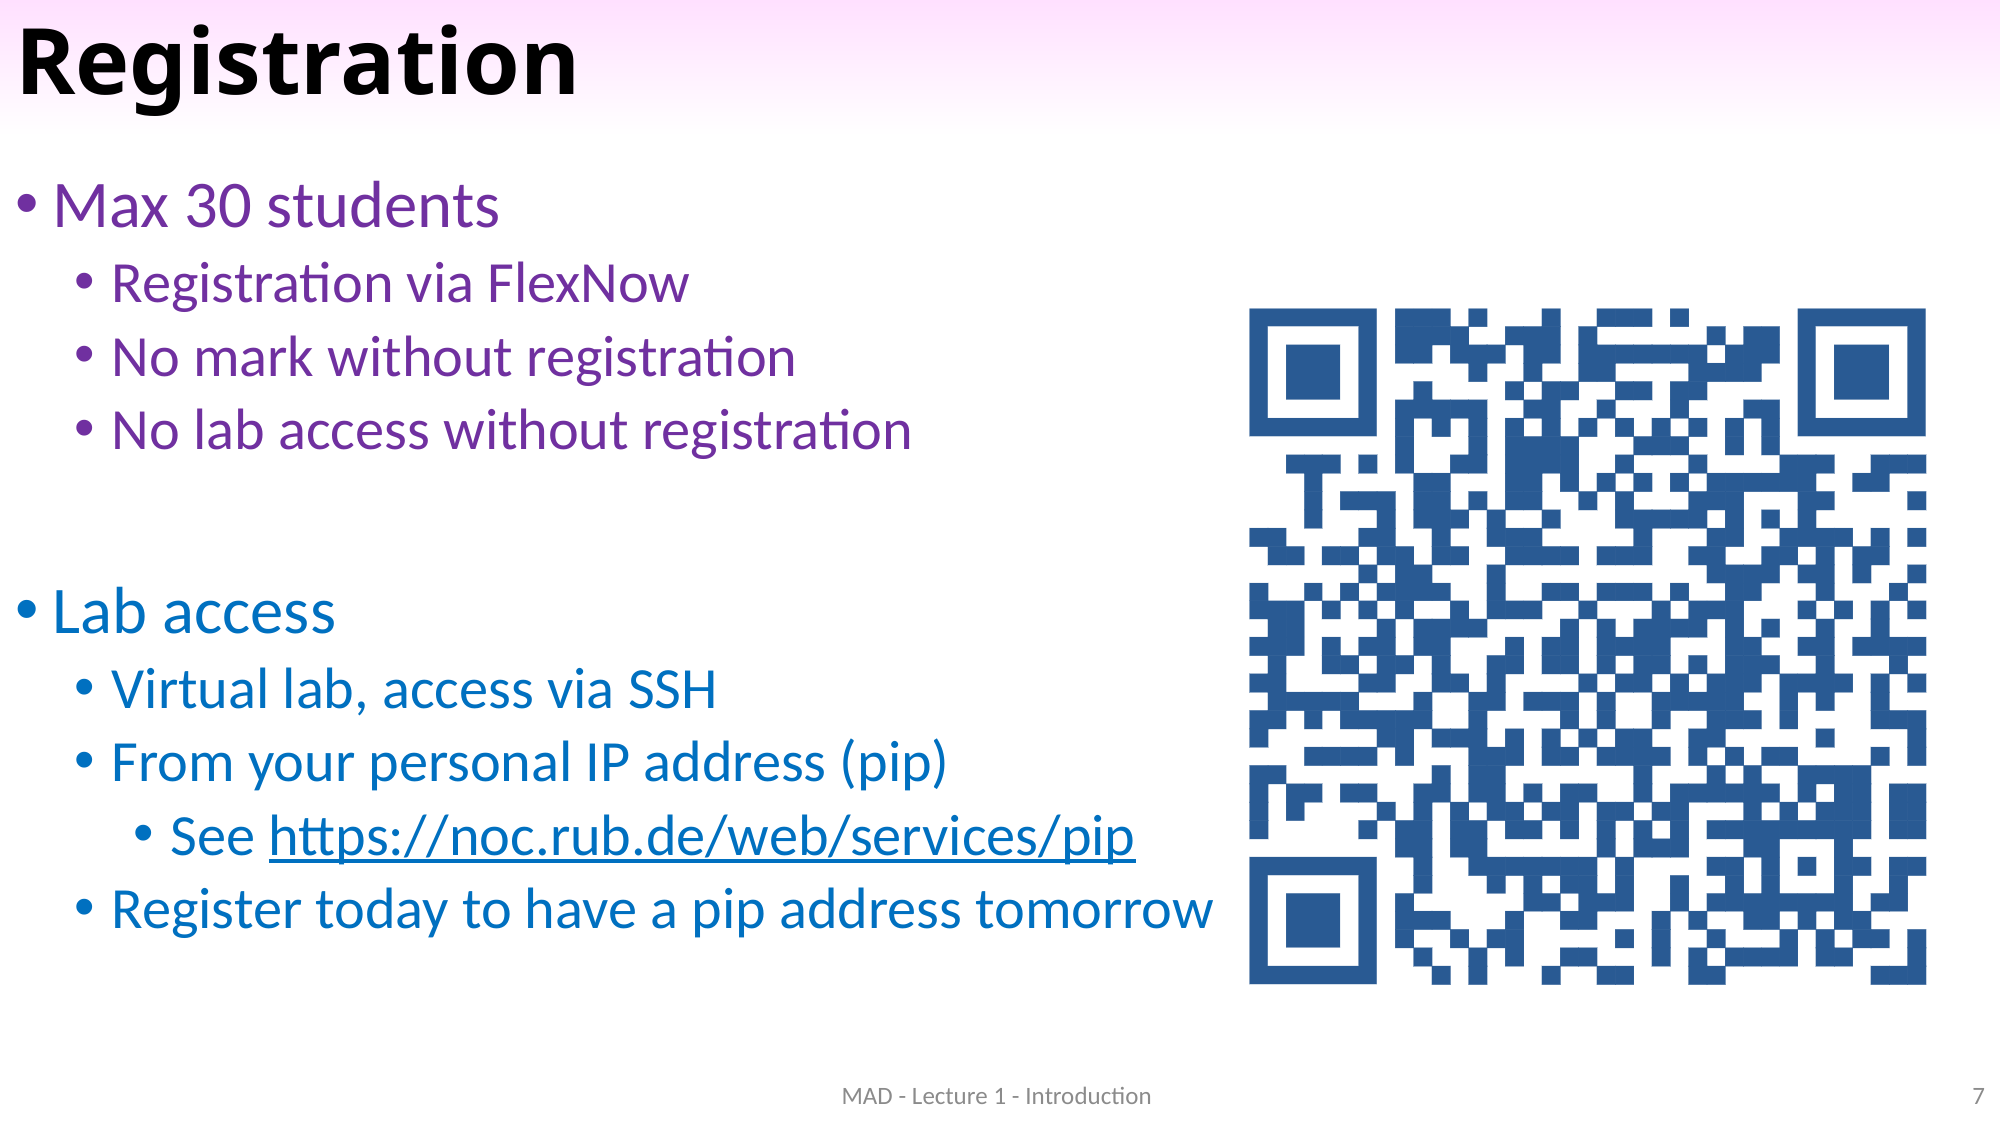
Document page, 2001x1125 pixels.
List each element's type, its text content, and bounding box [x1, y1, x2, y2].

slide_number 7 [1550, 1065, 2000, 1125]
footer MAD - Lecture 1 - Introduction [662, 1065, 1338, 1125]
title Registration [0, 0, 2000, 131]
list Max 30 students Registration via FlexNow No mark without registration No lab access without registration Lab access Virtual lab, access via SSH From your personal IP address (pip) See https://noc.rub.de/web/services/pip Register today to have a pip address tomorrow [0, 162, 2000, 1066]
picture [1234, 291, 1938, 997]
